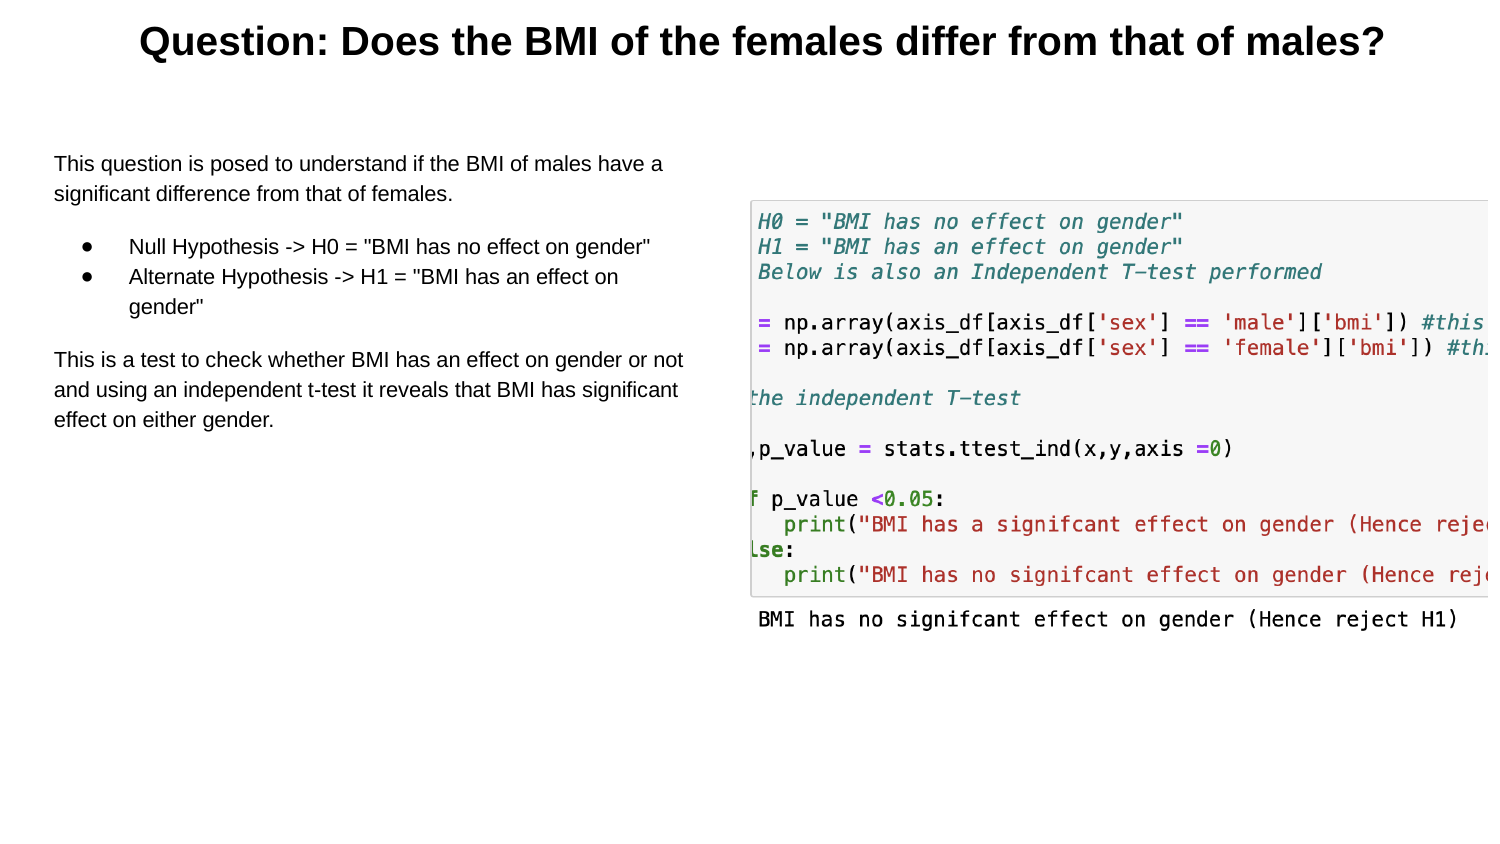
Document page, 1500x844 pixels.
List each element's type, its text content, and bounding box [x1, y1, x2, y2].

picture [738, 191, 1488, 652]
title Question: Does the BMI of the females differ from that of males? [64, 0, 1463, 94]
list This question is posed to understand if the BMI of males have a significant difference from that of females. Null Hypothesis -> H0 = "BMI has no effect on gender" Alternate Hypothesis -> H1 = "BMI has an effect on gender" This is a test to check whether BMI has an effect on gender or not and using an independent t-test it reveals that BMI has significant effect on either gender. [39, 131, 702, 692]
